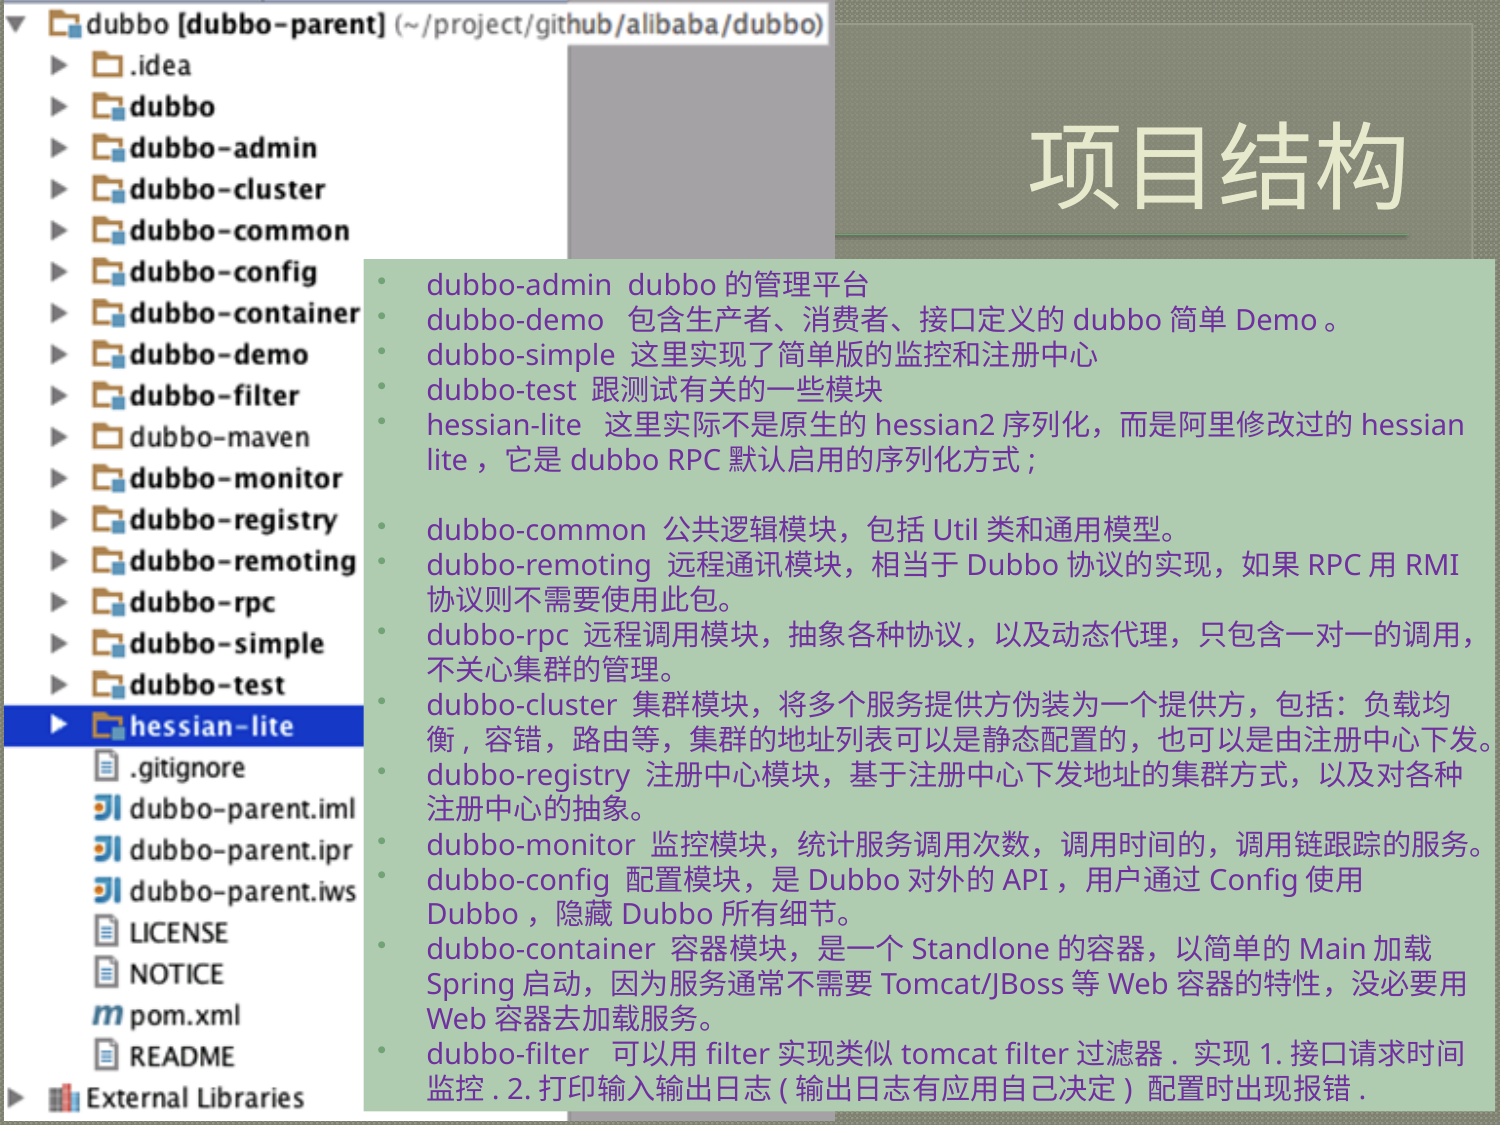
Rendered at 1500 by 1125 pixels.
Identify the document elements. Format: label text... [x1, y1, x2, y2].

picture [4, 0, 835, 1121]
title 项目结构 [839, 41, 1425, 230]
list dubbo-admin dubbo的管理平台 dubbo-demo 包含生产者、消费者、接口定义的dubbo简单Demo。 dubbo-simple 这里实现了简单版的监控和注册中心 dubbo-test 跟测试有关的一些模块 hessian-lite 这里实际不是原生的hessian2序列化，而是阿里修改过的hessian lite，它是dubbo RPC默认启用的序列化方式; dubbo-common 公共逻辑模块，包括Util类和通用模型。 dubbo-remoting 远程通讯模块，相当于Dubbo协议的实现，如果RPC用RMI协议则不需要使用此包。 dubbo-rpc 远程调用模块，抽象各种协议，以及动态代理，只包含一对一的调用，不关心集群的管理。 dubbo-cluster 集群模块，将多个服务提供方伪装为一个提供方，包括：负载均衡, 容错，路由等，集群的地址列表可以是静态配置的，也可以是由注册中心下发。 dubbo-registry 注册中心模块，基于注册中心下发地址的集群方式，以及对各种注册中心的抽象。 dubbo-monitor 监控模块，统计服务调用次数，调用时间的，调用链跟踪的服务。 dubbo-config 配置模块，是Dubbo对外的API，用户通过Config使用Dubbo，隐藏Dubbo所有细节。 dubbo-container 容器模块，是一个Standlone的容器，以简单的Main加载Spring启动，因为服务通常不需要Tomcat/JBoss等Web容器的特性，没必要用Web容器去加载服务。 dubbo-filter 可以用filter实现类似tomcat filter过滤器. 实现1.接口请求时间监控. 2.打印输入输出日志(输出日志有应用自己决定) 配置时出现报错. [839, 259, 1496, 1112]
